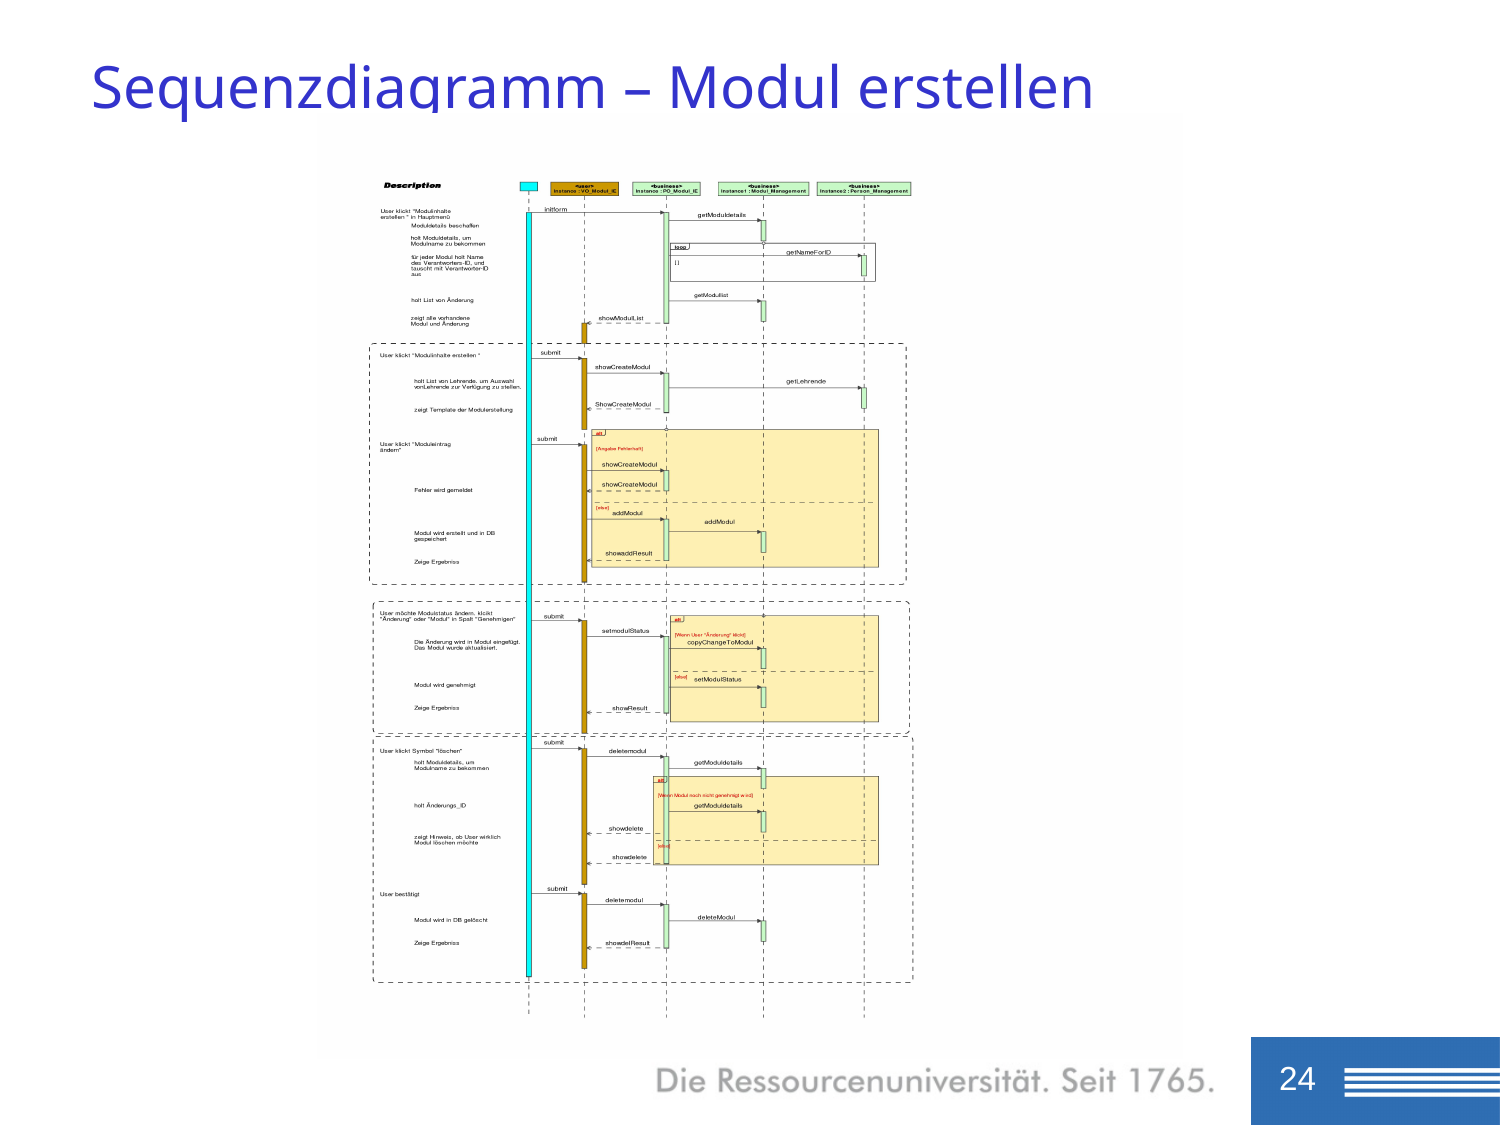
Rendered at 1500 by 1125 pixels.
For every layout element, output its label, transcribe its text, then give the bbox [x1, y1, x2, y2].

picture [317, 113, 1183, 1106]
text_box Sequenzdiagramm – Modul erstellen [76, 42, 1223, 128]
picture [1251, 1037, 1500, 1125]
footer 24 [856, 1050, 1332, 1125]
